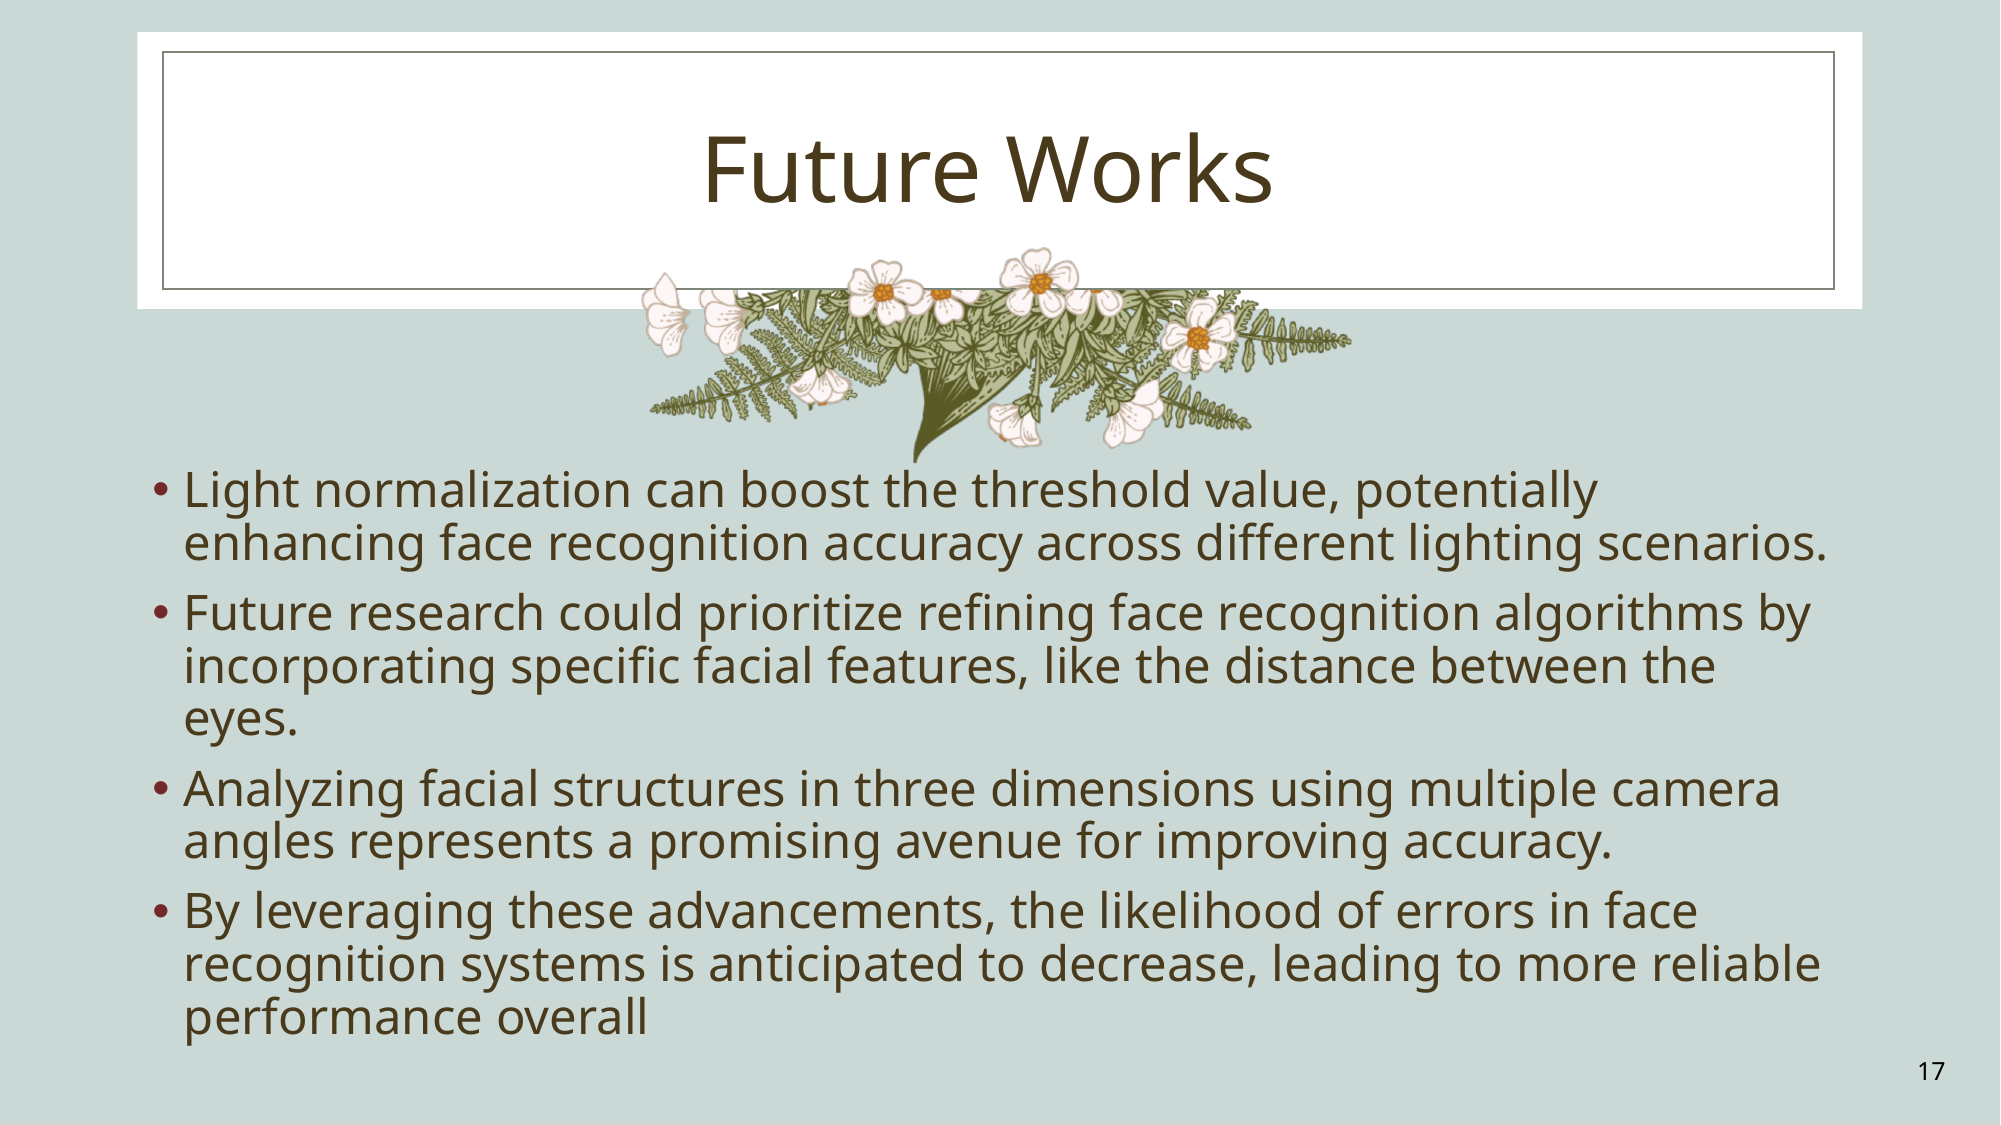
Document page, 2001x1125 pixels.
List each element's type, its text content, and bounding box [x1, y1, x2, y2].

slide_number 17 [1510, 1042, 1961, 1103]
list Light normalization can boost the threshold value, potentially enhancing face recognition accuracy across different lighting scenarios. Future research could prioritize refining face recognition algorithms by incorporating specific facial features, like the distance between the eyes. Analyzing facial structures in three dimensions using multiple camera angles represents a promising avenue for improving accuracy. By leveraging these advancements, the likelihood of errors in face recognition systems is anticipated to decrease, leading to more reliable performance overall [137, 457, 1863, 1061]
picture [635, 266, 1361, 457]
title Future Works [137, 79, 1863, 266]
